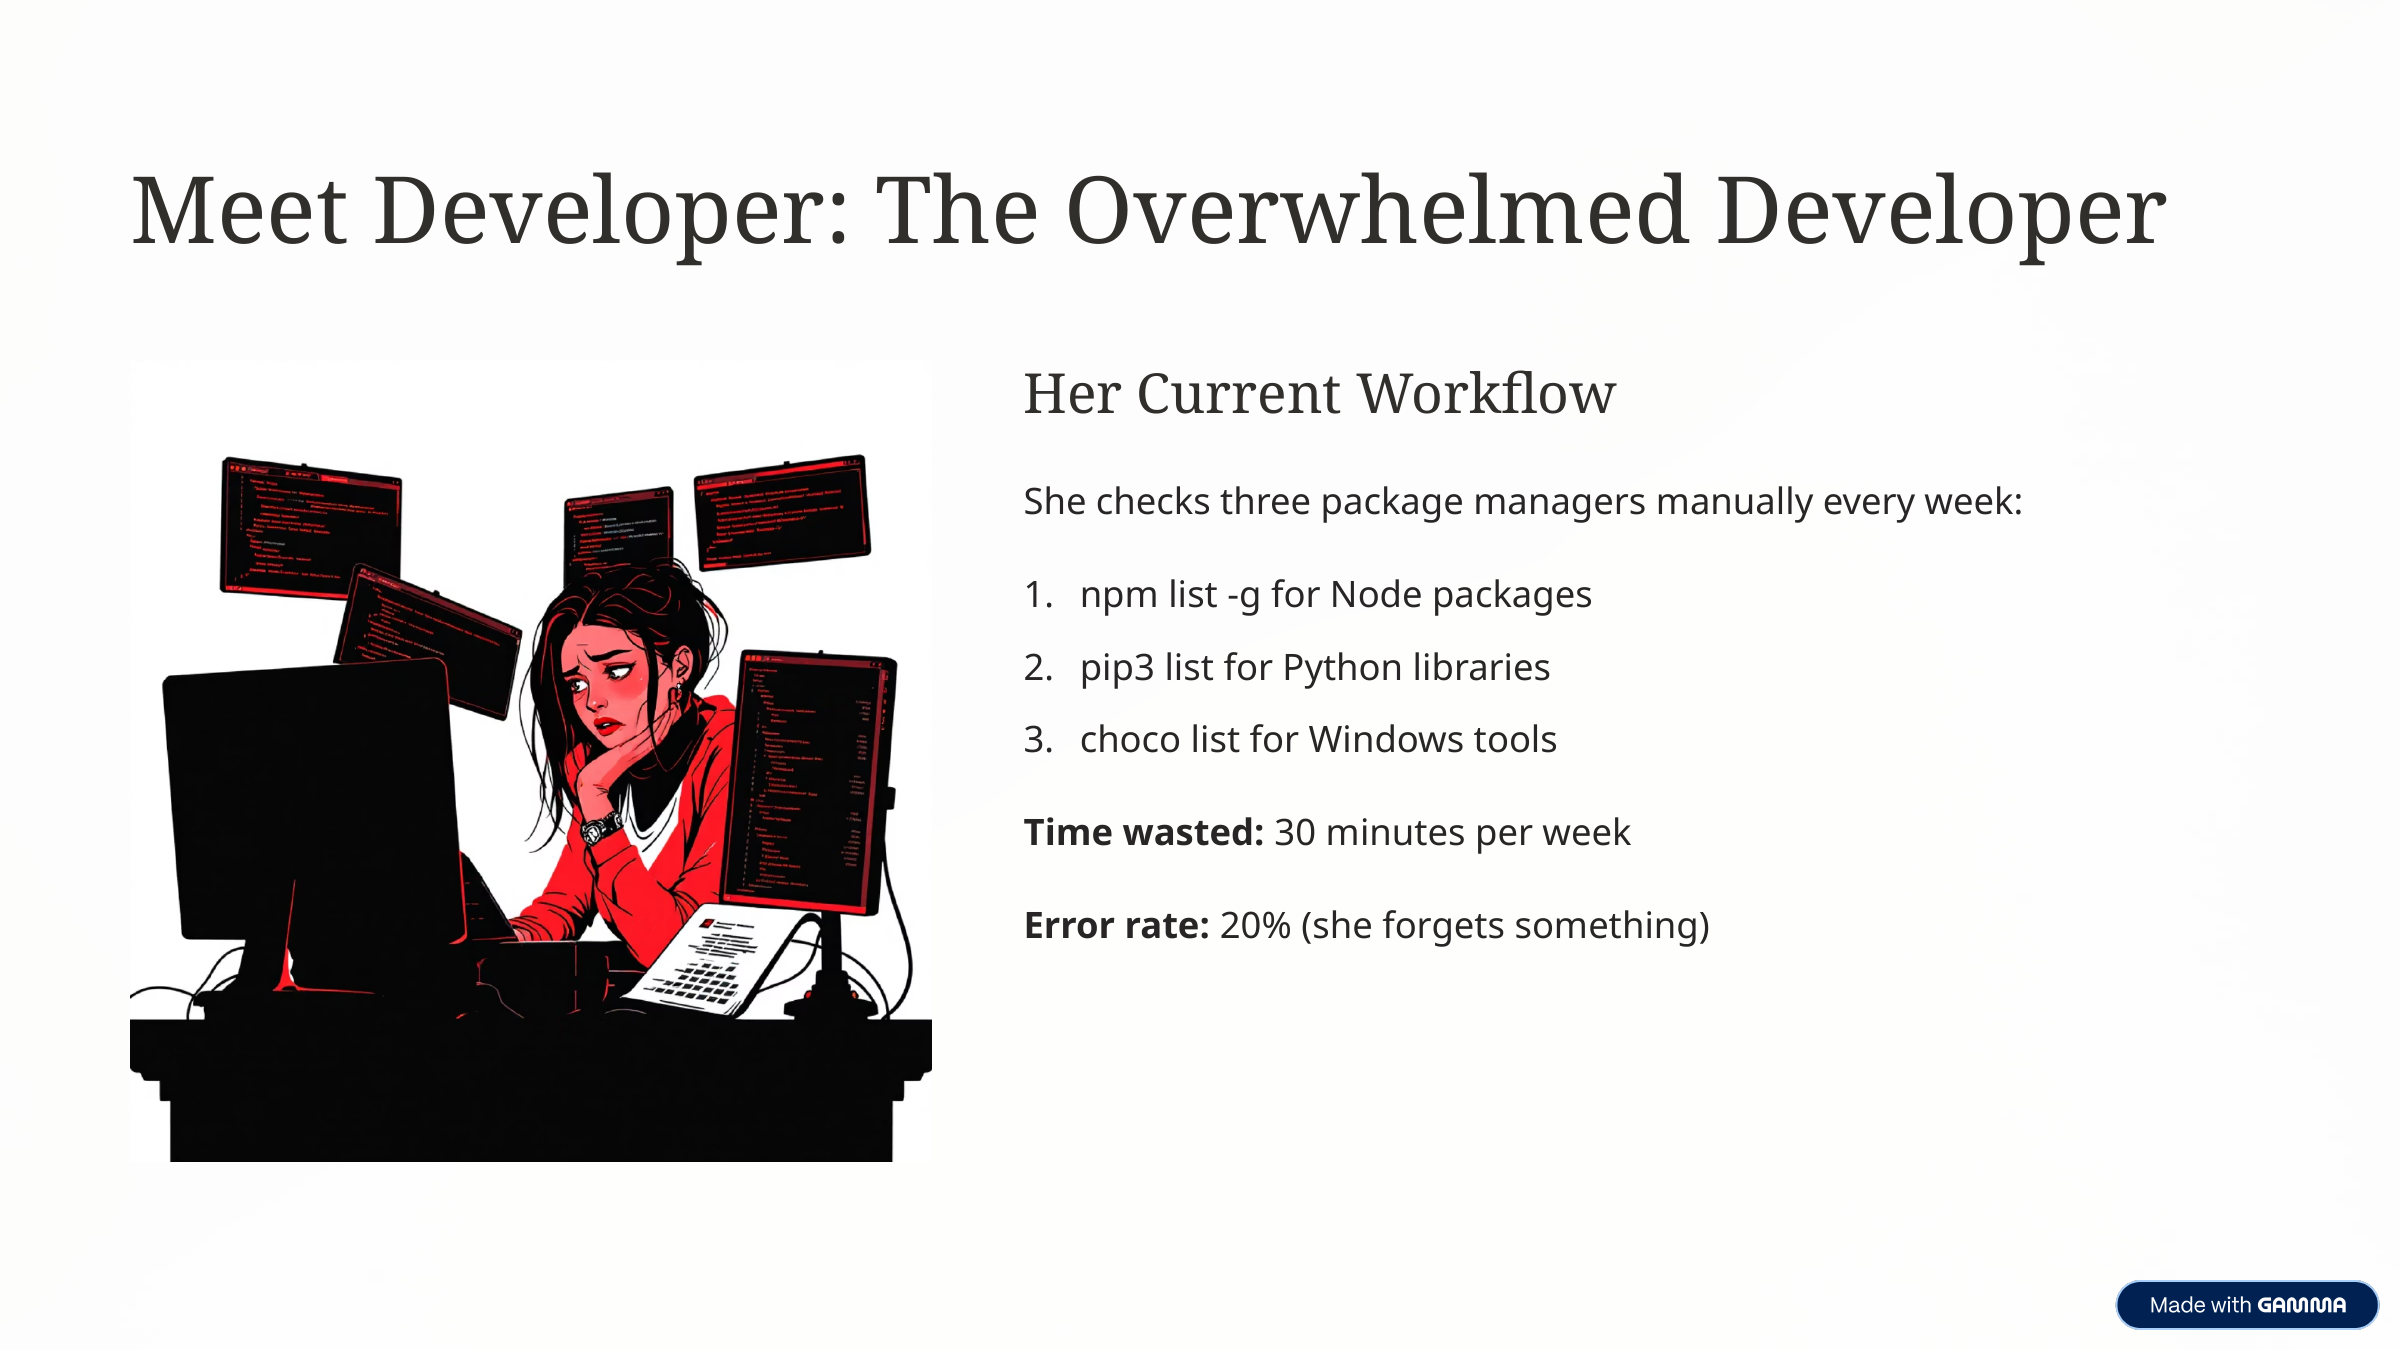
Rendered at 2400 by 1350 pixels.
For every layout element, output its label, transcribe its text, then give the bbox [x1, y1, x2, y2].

text_box She checks three package managers manually every week: [1023, 462, 2271, 523]
picture [130, 360, 932, 1162]
text_box Her Current Workflow [1023, 355, 1582, 426]
text_box Error rate: 20% (she forgets something) [1023, 886, 2271, 947]
picture [2106, 1271, 2389, 1339]
text_box choco list for Windows tools [1023, 700, 2271, 761]
text_box npm list -g for Node packages [1023, 555, 2271, 616]
text_box pip3 list for Python libraries [1023, 628, 2271, 688]
text_box Meet Developer: The Overwhelmed Developer [130, 146, 1844, 263]
text_box Time wasted: 30 minutes per week [1023, 793, 2271, 854]
